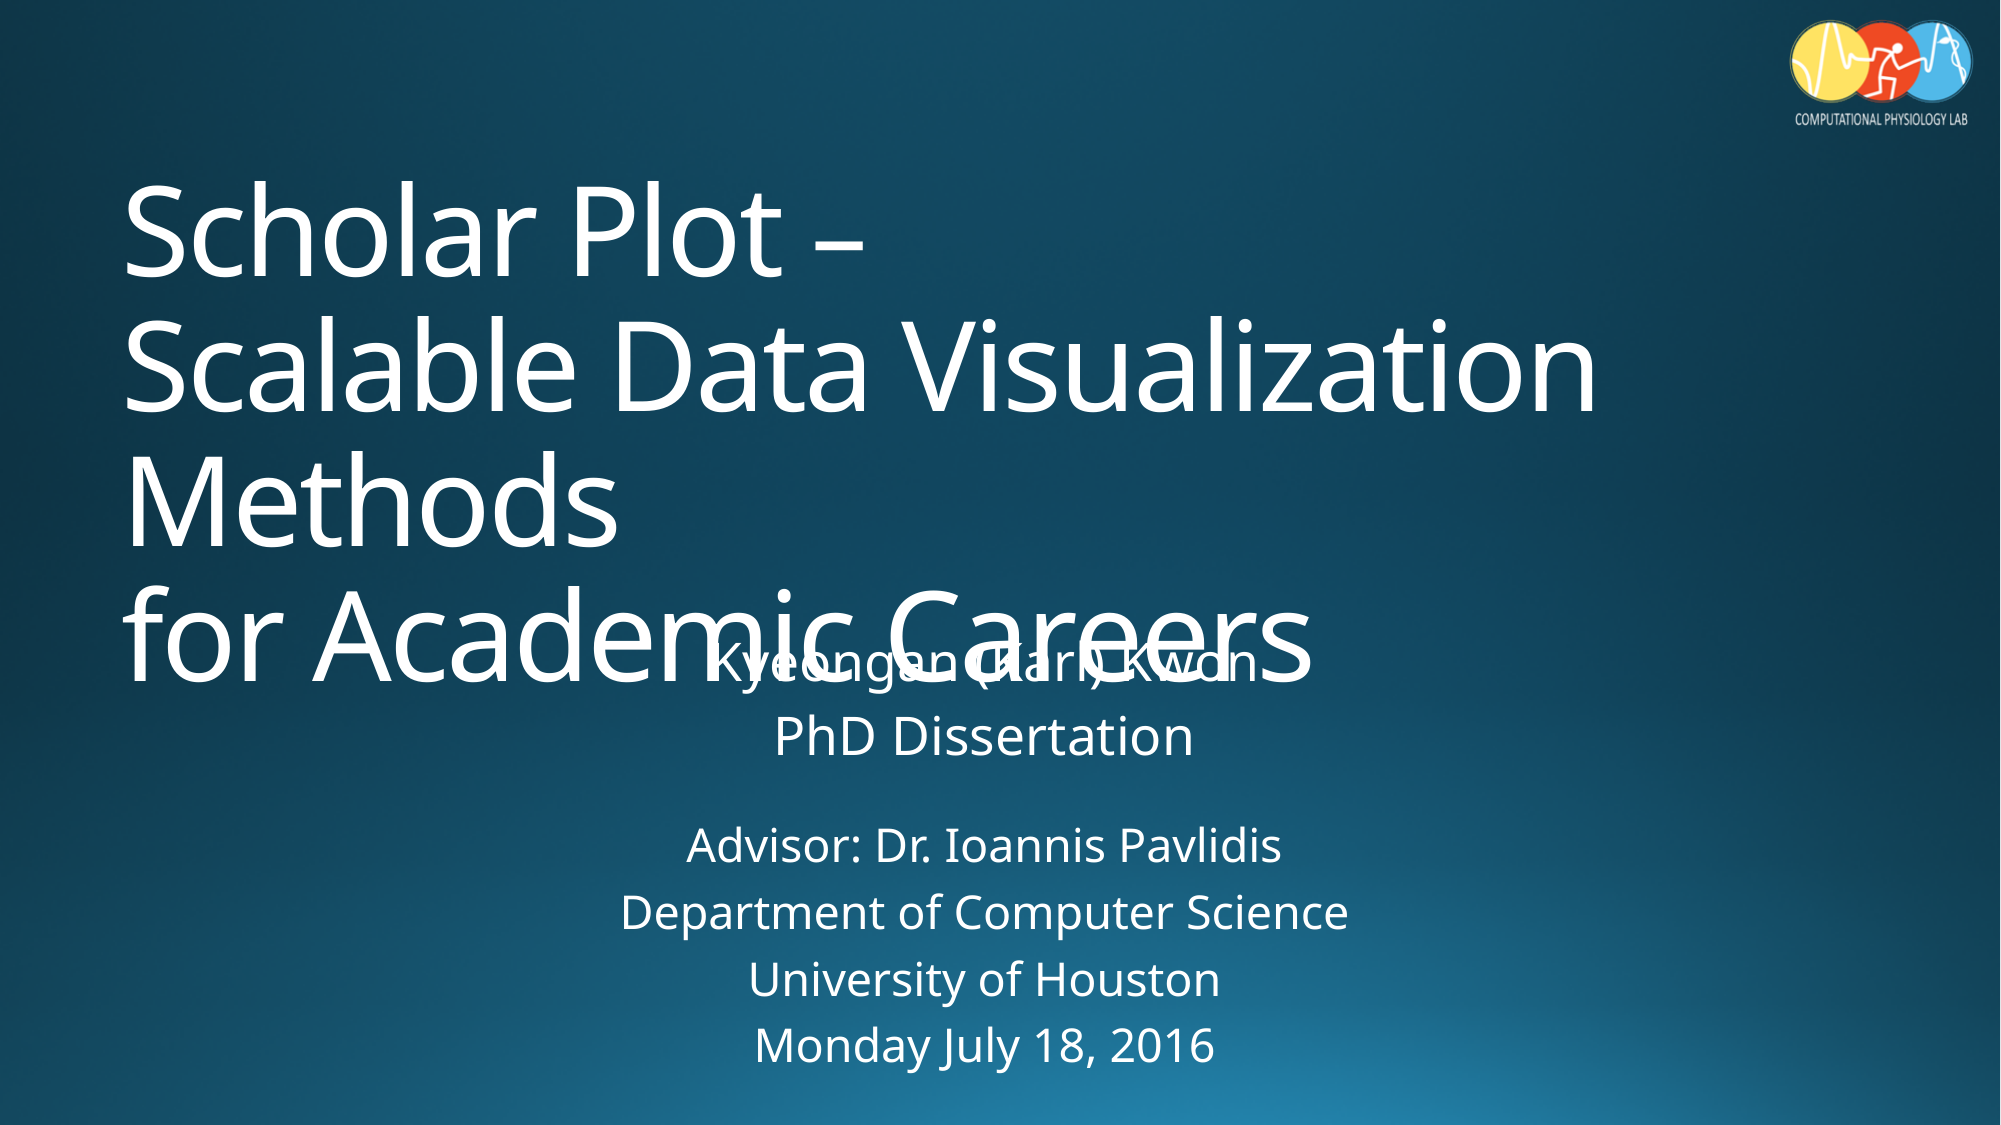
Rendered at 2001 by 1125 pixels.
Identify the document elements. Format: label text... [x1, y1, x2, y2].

subtitle Kyeongan (Karl) Kwon PhD Dissertation Advisor: Dr. Ioannis Pavlidis Department of Computer Science University of Houston Monday July 18, 2016 [424, 624, 1545, 1081]
picture [0, 0, 2001, 1125]
title Scholar Plot – Scalable Data Visualization Methods for Academic Careers [106, 160, 1863, 1002]
